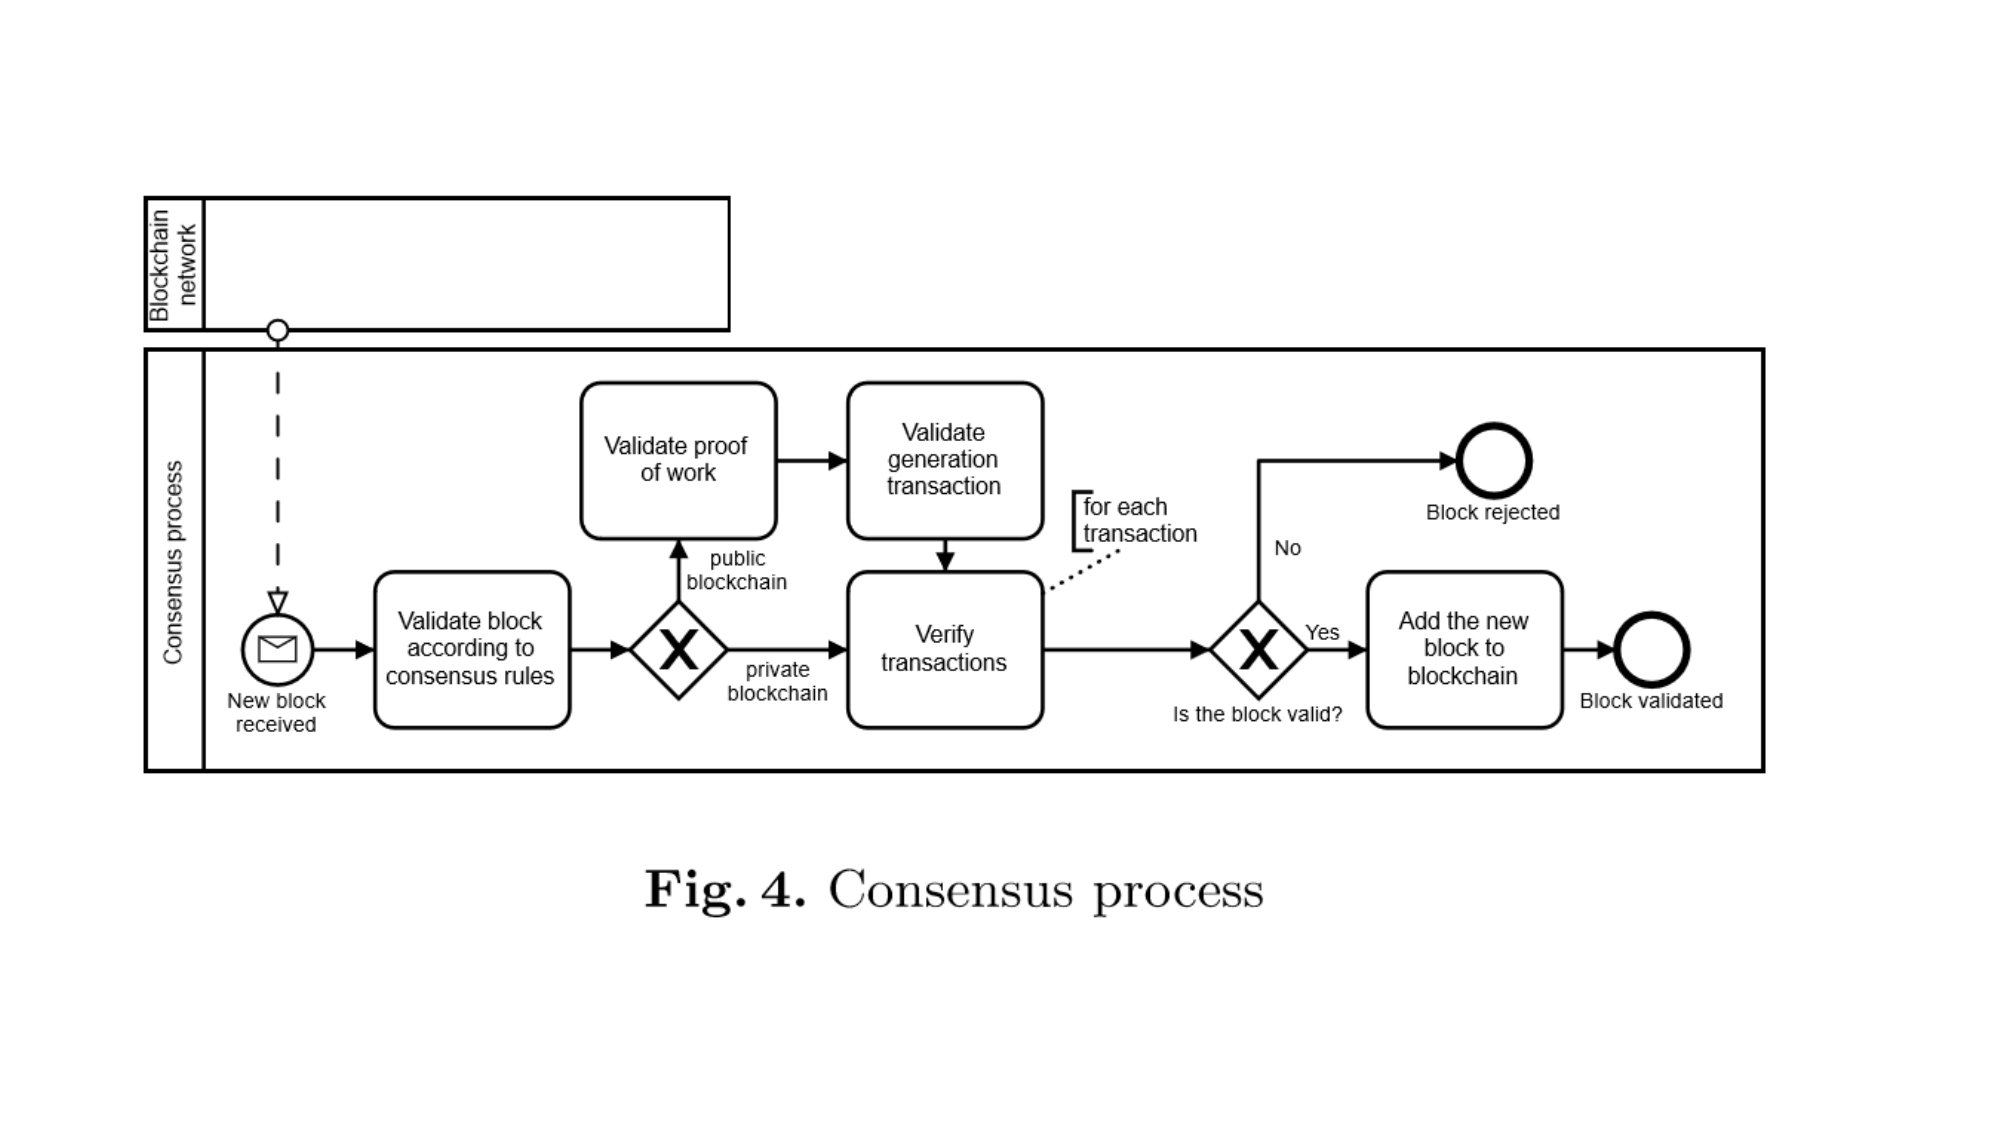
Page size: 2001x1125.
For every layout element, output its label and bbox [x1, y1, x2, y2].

picture [0, 159, 2000, 965]
